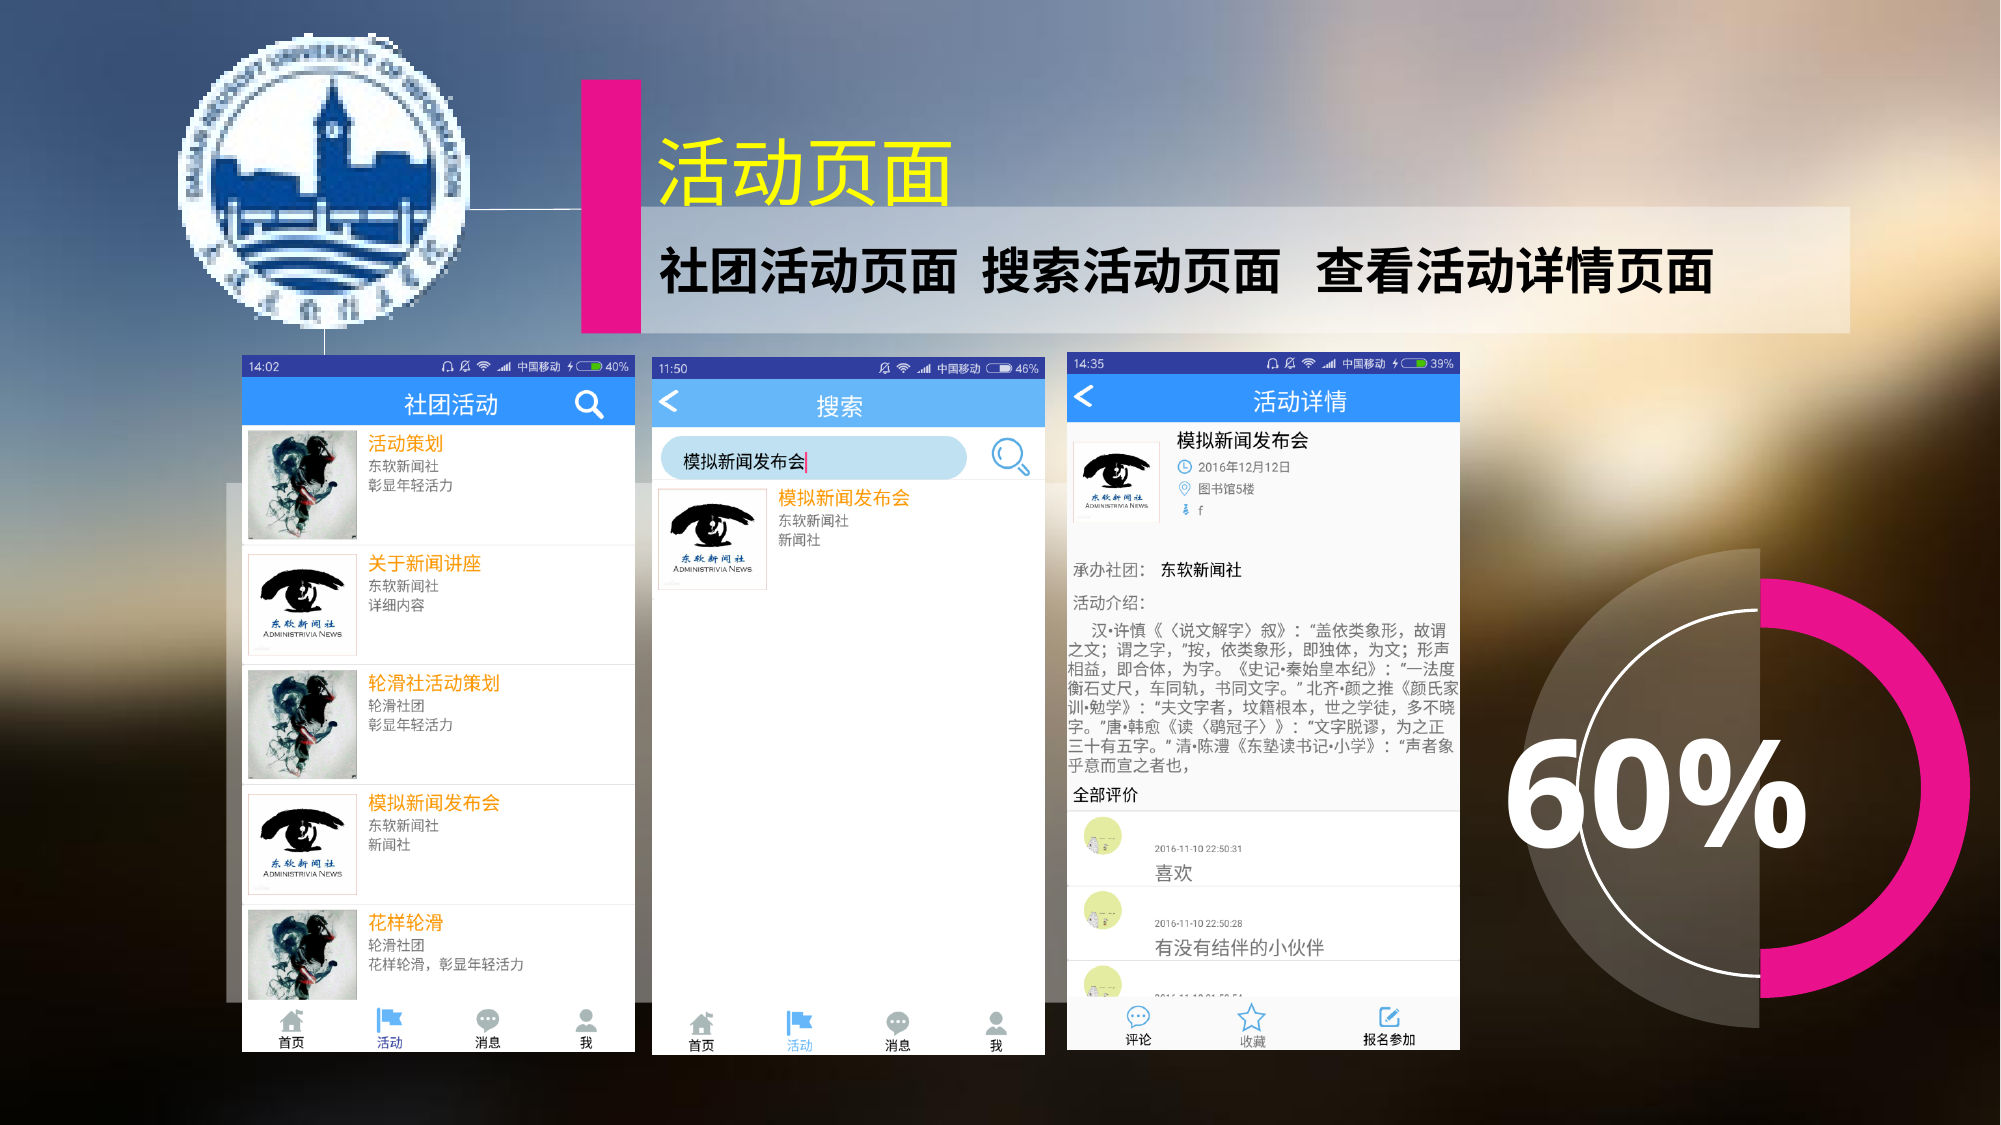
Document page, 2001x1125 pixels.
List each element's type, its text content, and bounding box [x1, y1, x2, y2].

text_box [1045, 482, 1067, 1004]
text_box 活动页面 [641, 72, 971, 206]
text_box 社团活动页面 搜索活动页面 查看活动详情页面 [644, 232, 1742, 307]
text_box [1601, 885, 1761, 977]
text_box [640, 206, 1851, 335]
text_box [1608, 609, 1759, 690]
text_box [1540, 547, 1762, 690]
picture [0, 0, 2001, 1125]
text_box [225, 482, 242, 1004]
text_box [580, 79, 642, 334]
text_box 60% [1489, 690, 1826, 885]
text_box [635, 482, 652, 1004]
text_box [1759, 577, 1972, 1000]
text_box [1539, 885, 1761, 1029]
